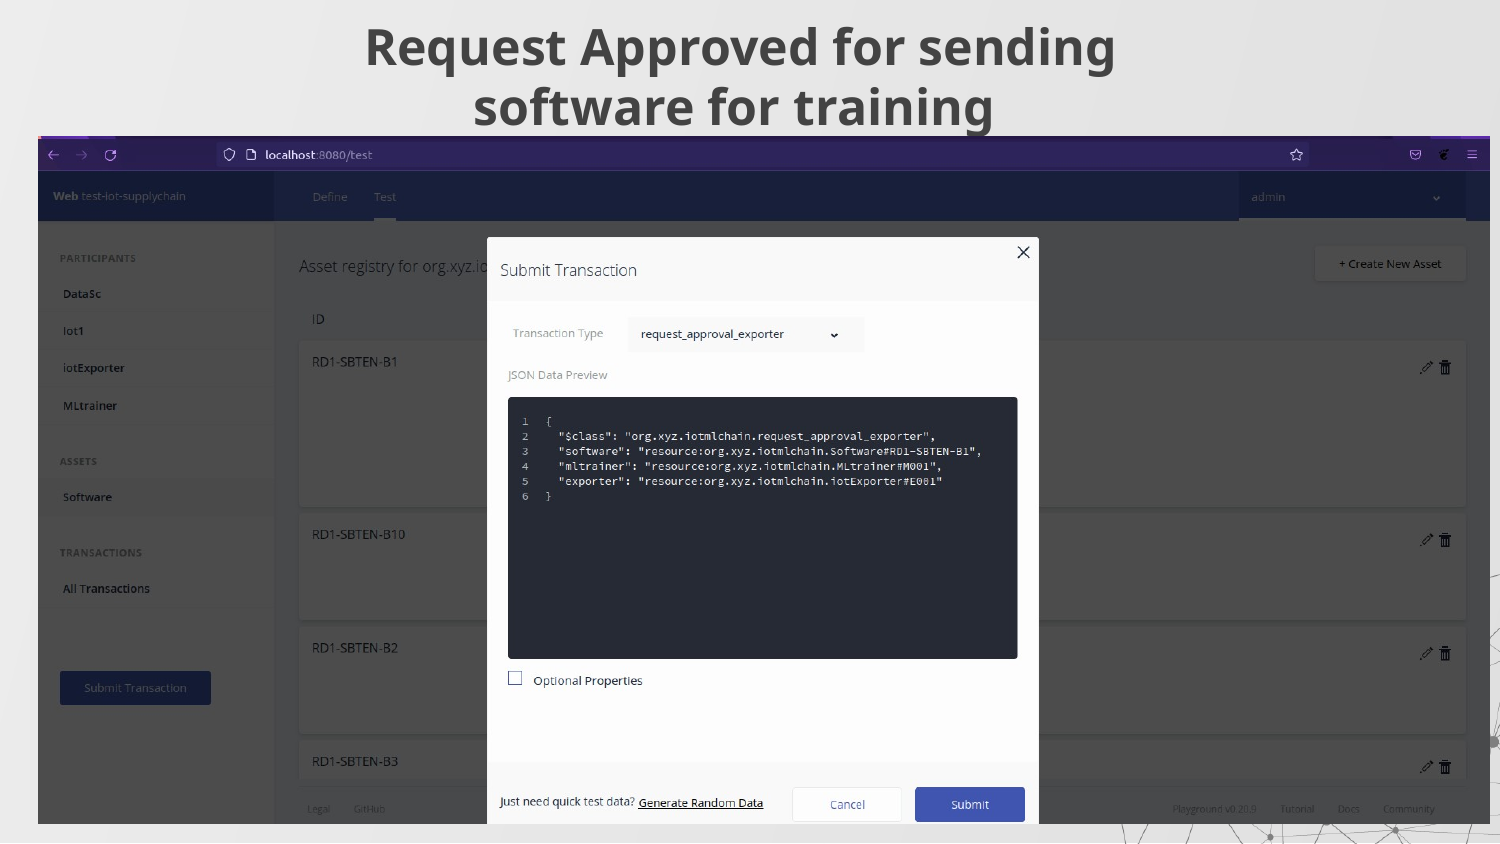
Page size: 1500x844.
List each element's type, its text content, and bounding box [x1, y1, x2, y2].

picture [0, 0, 1500, 844]
title Request Approved for sending software for training [313, 0, 1169, 134]
